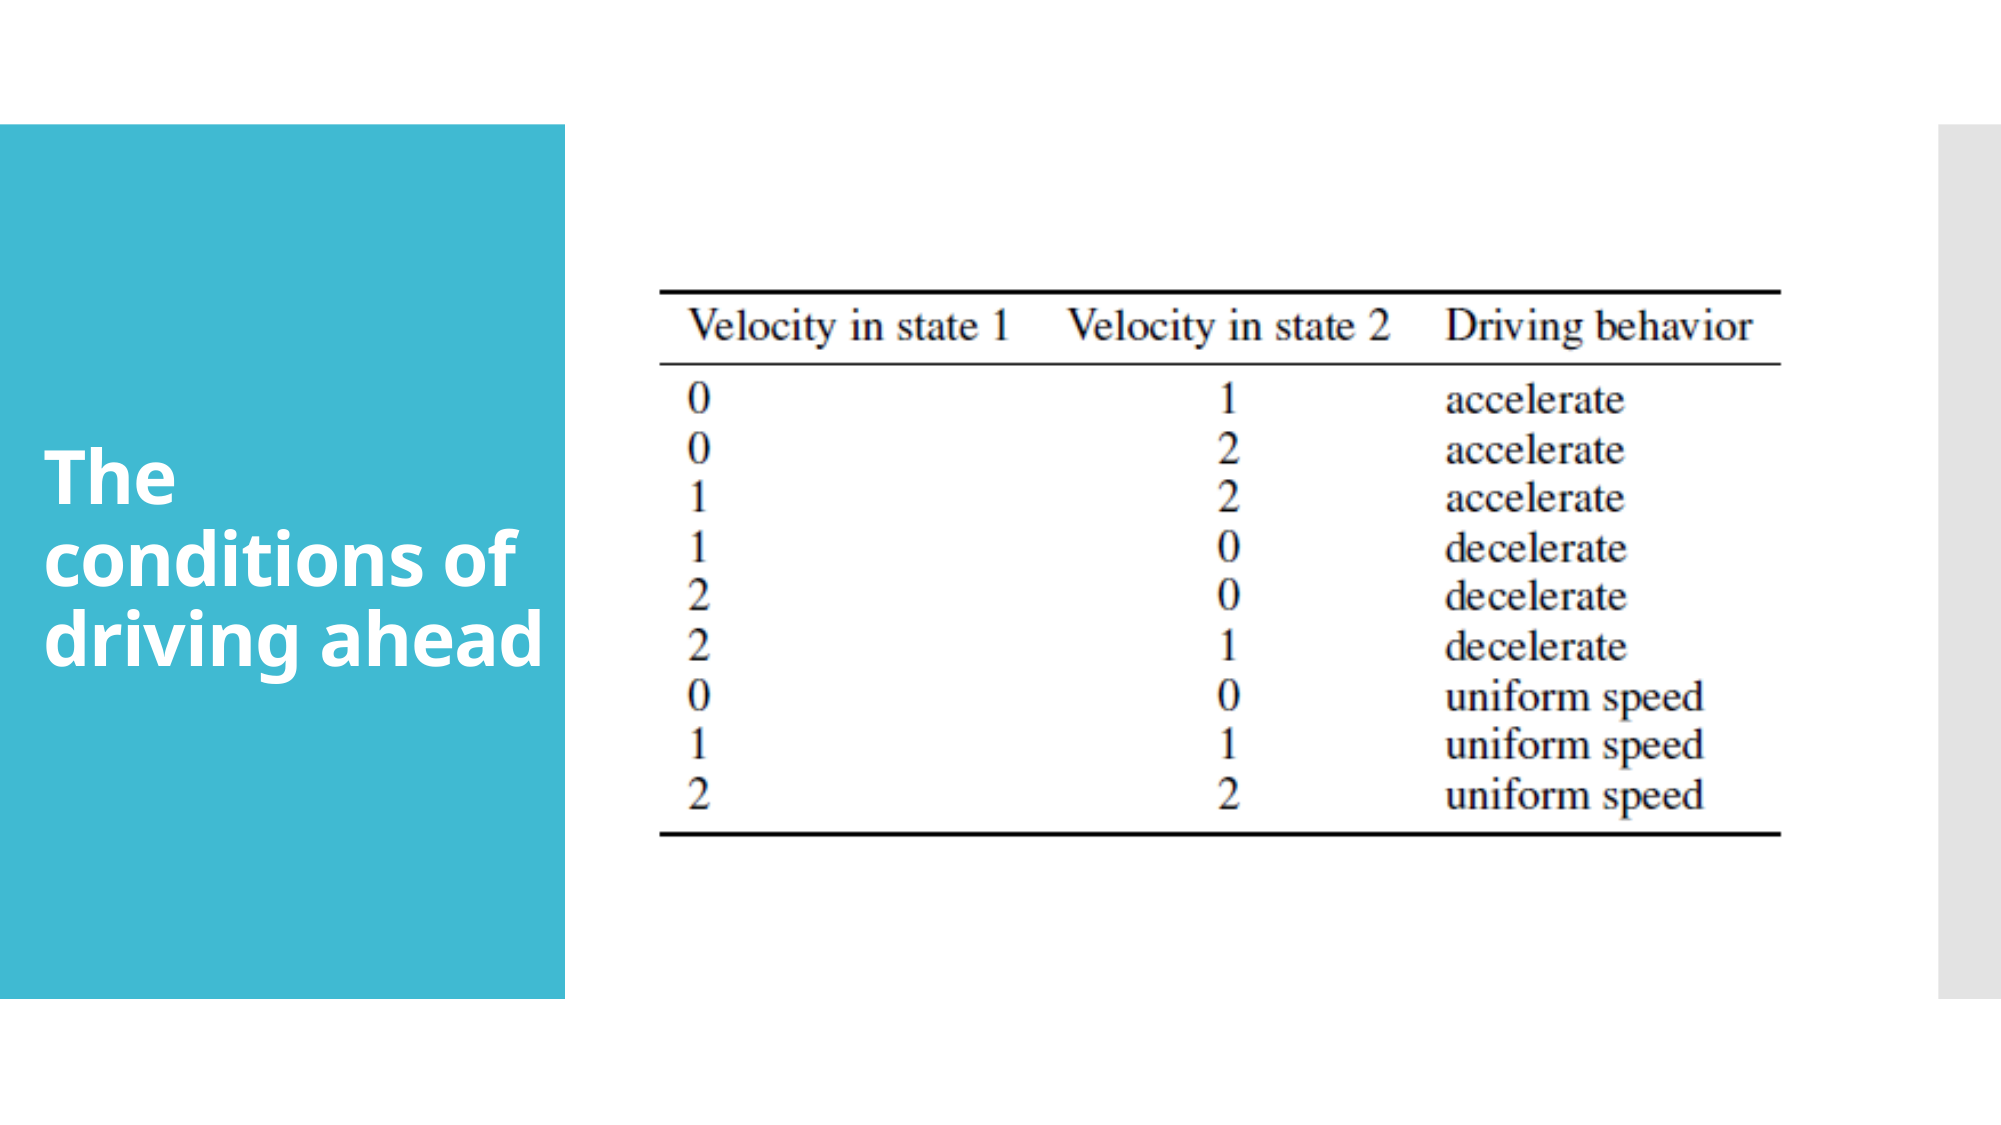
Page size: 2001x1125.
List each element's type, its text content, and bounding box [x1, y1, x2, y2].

title The conditions of driving ahead [28, 184, 566, 940]
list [642, 279, 1794, 844]
